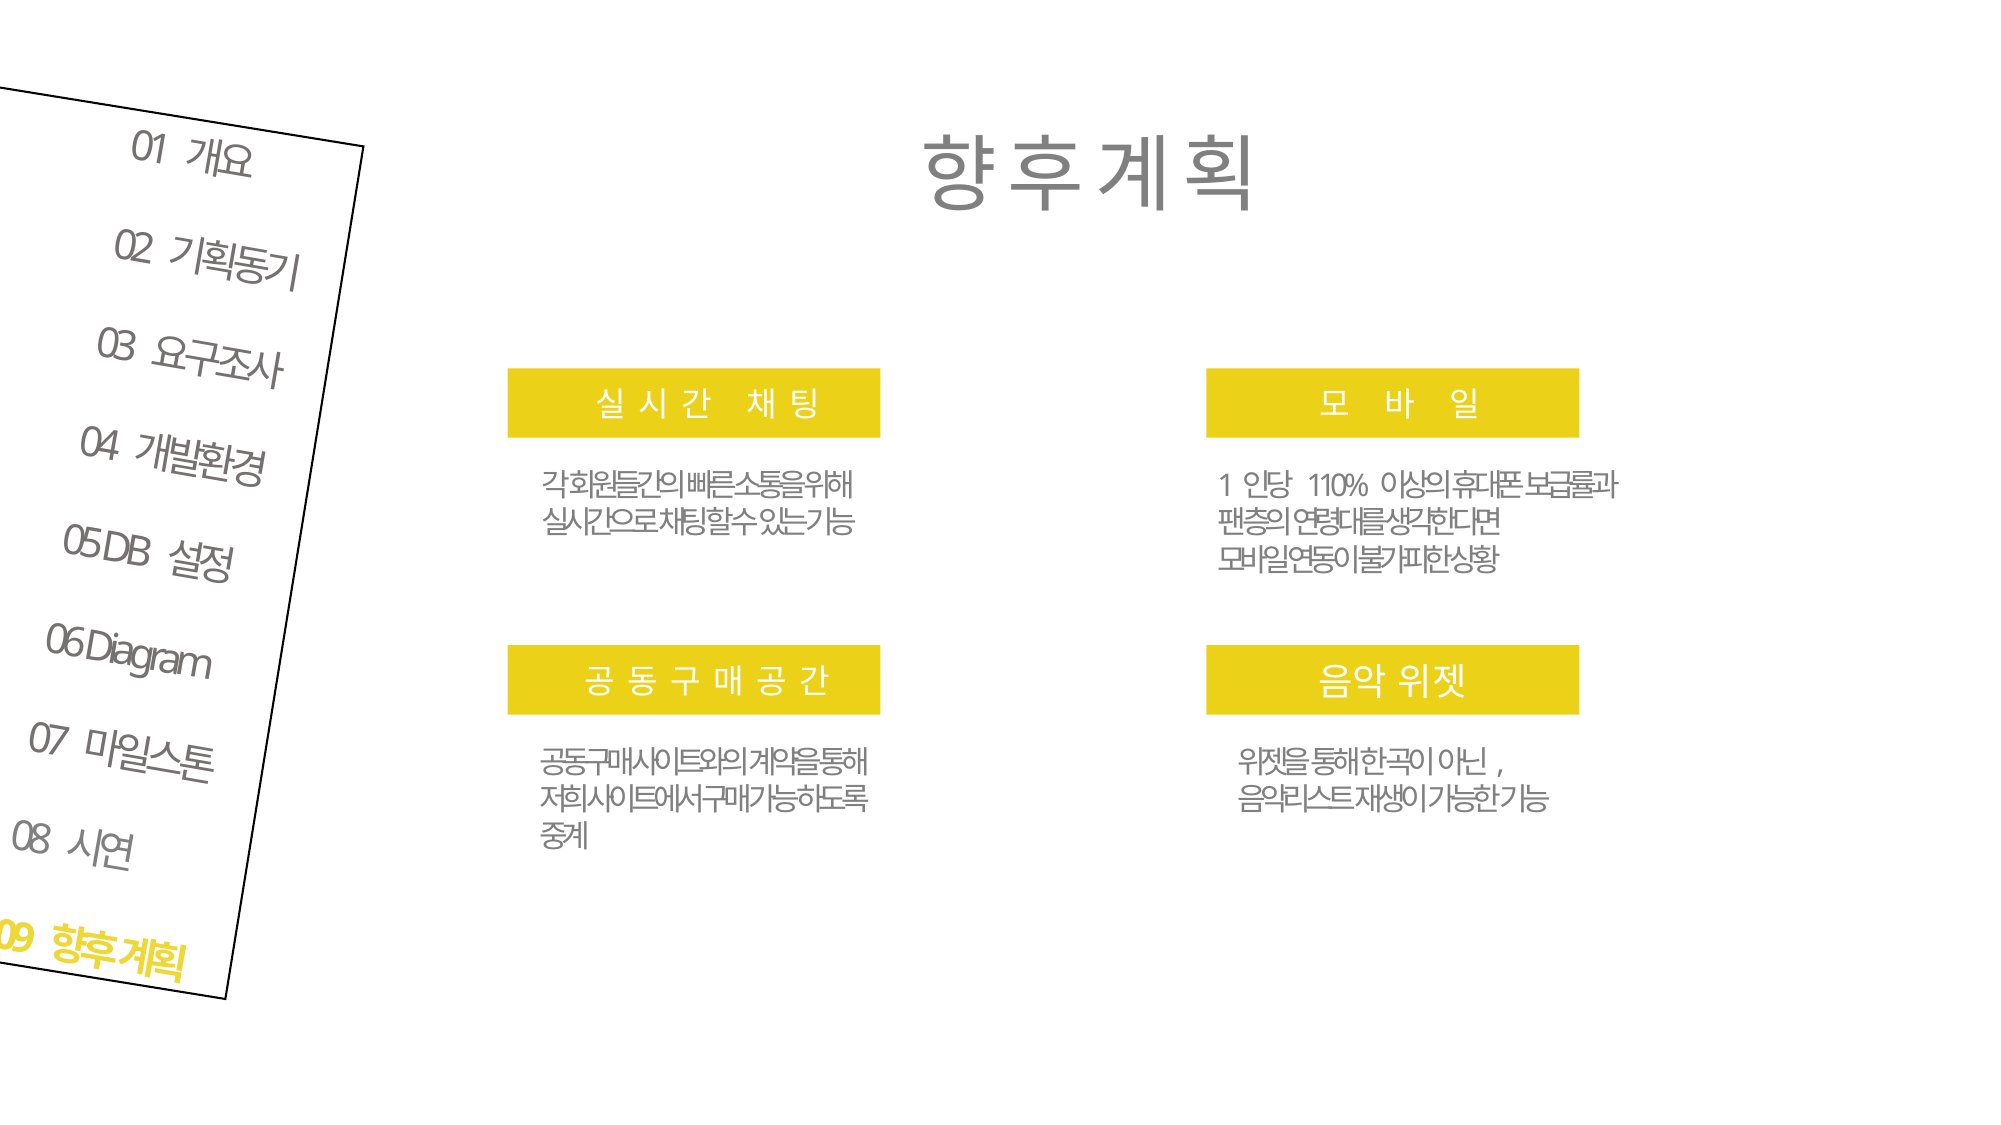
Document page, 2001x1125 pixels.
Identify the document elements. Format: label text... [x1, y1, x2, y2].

text_box [0, 86, 365, 1001]
text_box 위젯을 통해 한 곡이 아닌, 음악리스트 재생이 가능한 기능 [1223, 734, 1567, 824]
text_box 01 개요 02 기획동기 03 요구조사 04 개발환경 05 DB 설정 06 Diagram 07 마일스톤 08 시연 09 향후 계획 [0, 107, 346, 999]
text_box [1205, 367, 1580, 439]
text_box 1인당 110 % 이상의 휴대폰 보급률과 팬 층의 연령대를 생각한다면 모바일 연동이 불가피한 상황 [1202, 457, 1636, 585]
text_box 음악 위젯 [1205, 644, 1580, 716]
text_box 실시간 채팅 [580, 375, 835, 431]
text_box 각 회원들간의 빠른 소통을 위해 실시간으로 채팅 할 수 있는 기능 [526, 457, 875, 548]
text_box 향 후 계 획 [346, 113, 1834, 229]
text_box 모 바 일 [1275, 375, 1495, 431]
text_box 공동구매공간 [569, 652, 846, 708]
text_box [506, 367, 881, 439]
text_box 공동구매 사이트와의 계약을 통해 저희 사이트에서 구매 가능 하도록 중계 [524, 734, 888, 862]
text_box [506, 644, 881, 716]
